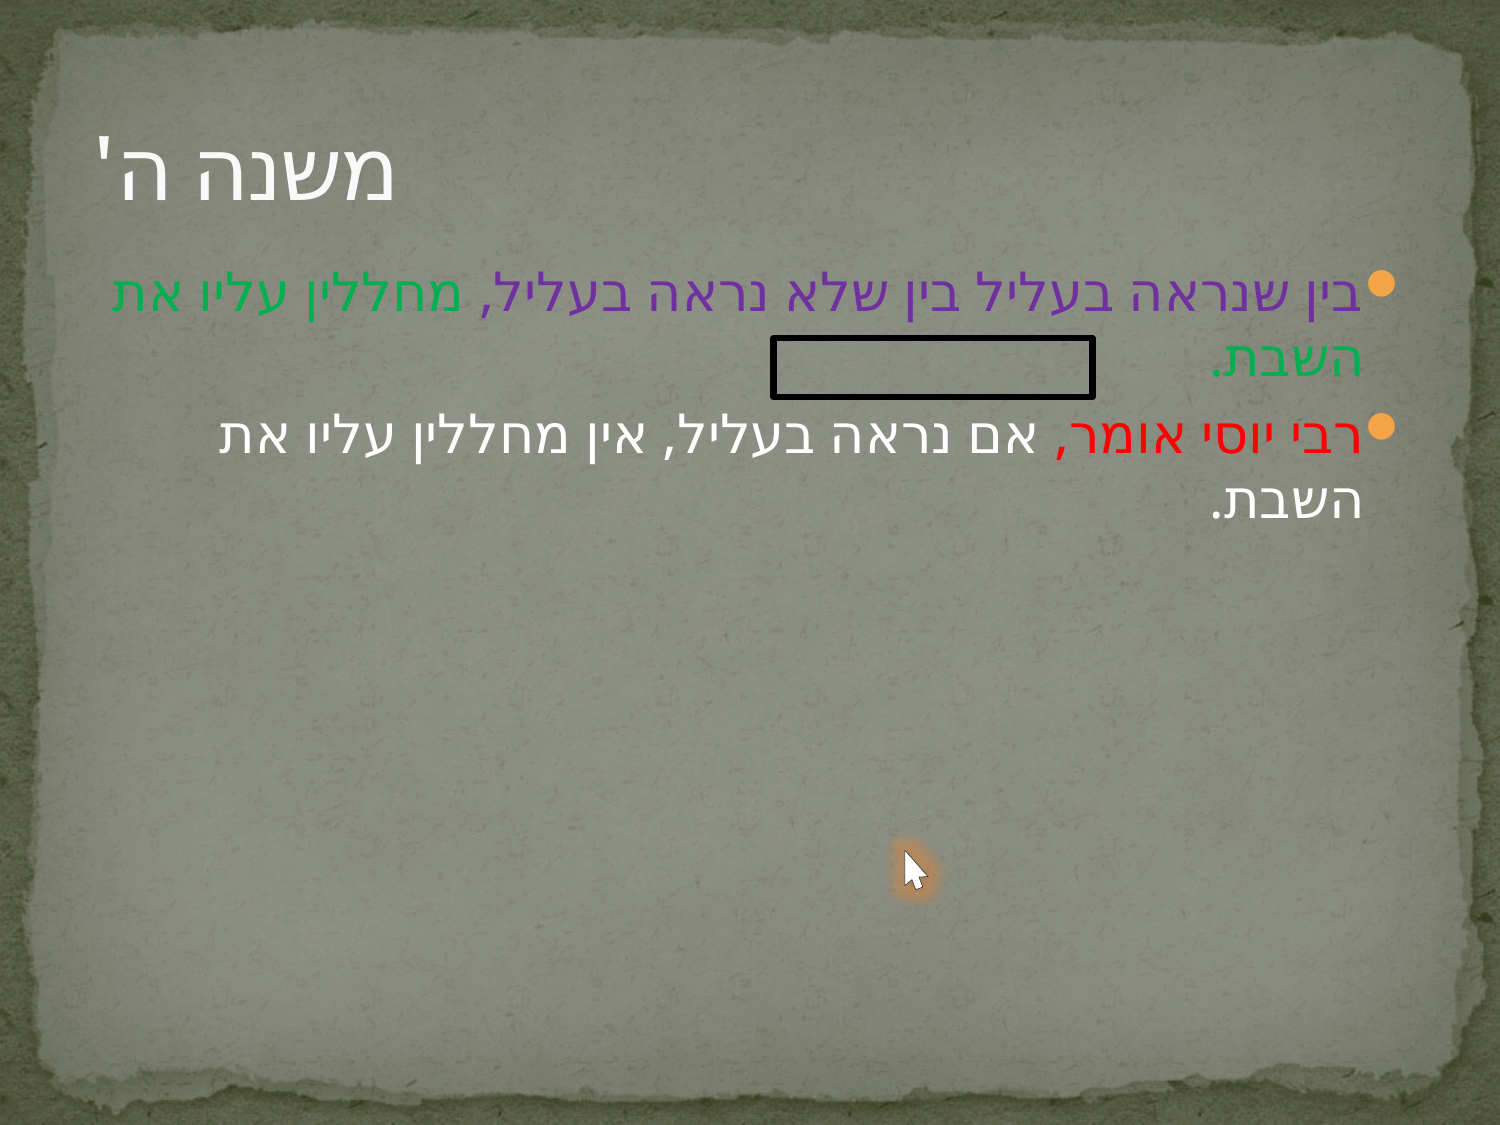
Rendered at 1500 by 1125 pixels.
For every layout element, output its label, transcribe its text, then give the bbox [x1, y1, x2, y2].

title משנה ה' [74, 24, 1425, 225]
text_box [901, 847, 931, 893]
text_box [770, 335, 1096, 400]
list בין שנראה בעליל בין שלא נראה בעליל, מחללין עליו את השבת. רבי יוסי אומר, אם נראה בעליל, אין מחללין עליו את השבת. [75, 249, 1425, 1000]
